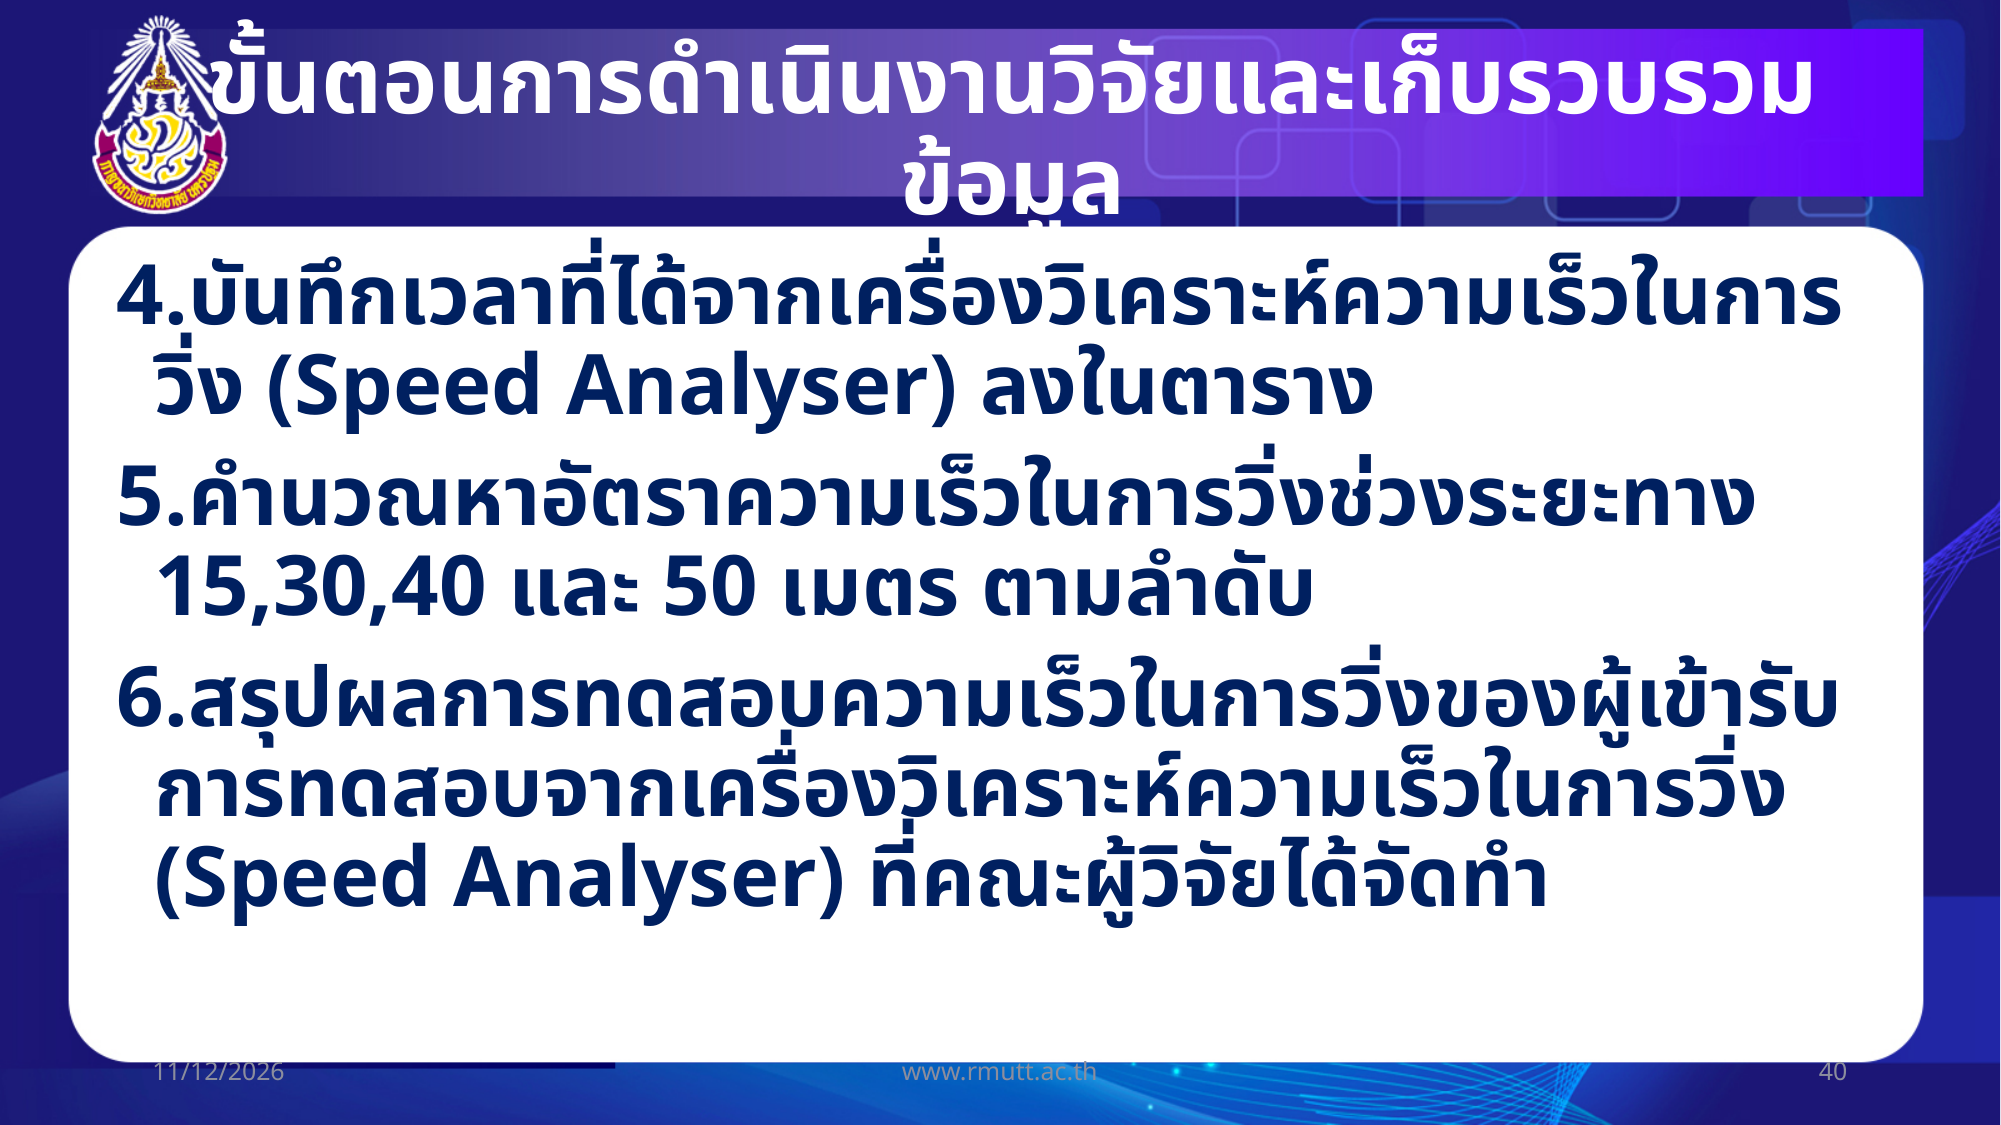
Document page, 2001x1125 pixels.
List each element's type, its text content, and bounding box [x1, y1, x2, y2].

slide_number 40 [1412, 1042, 1863, 1103]
text_box ขั้นตอนการดำเนินงานวิจัยและเก็บรวบรวมข้อมูล [149, 24, 1875, 243]
footer www.rmutt.ac.th [662, 1042, 1338, 1103]
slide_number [137, 1042, 588, 1103]
picture [0, 0, 2001, 1125]
list 4.บันทึกเวลาที่ได้จากเครื่องวิเคราะห์ความเร็วในการวิ่ง (Speed Analyser) ลงในตาราง 5.คำนวณหาอัตราความเร็วในการวิ่งช่วงระยะทาง 15,30,40 และ 50 เมตร ตามลำดับ 6.สรุปผลการทดสอบความเร็วในการวิ่งของผู้เข้ารับการทดสอบจากเครื่องวิเคราะห์ความเร็วในการวิ่ง (Speed Analyser) ที่คณะผู้วิจัยได้จัดทำ [101, 245, 1866, 1031]
